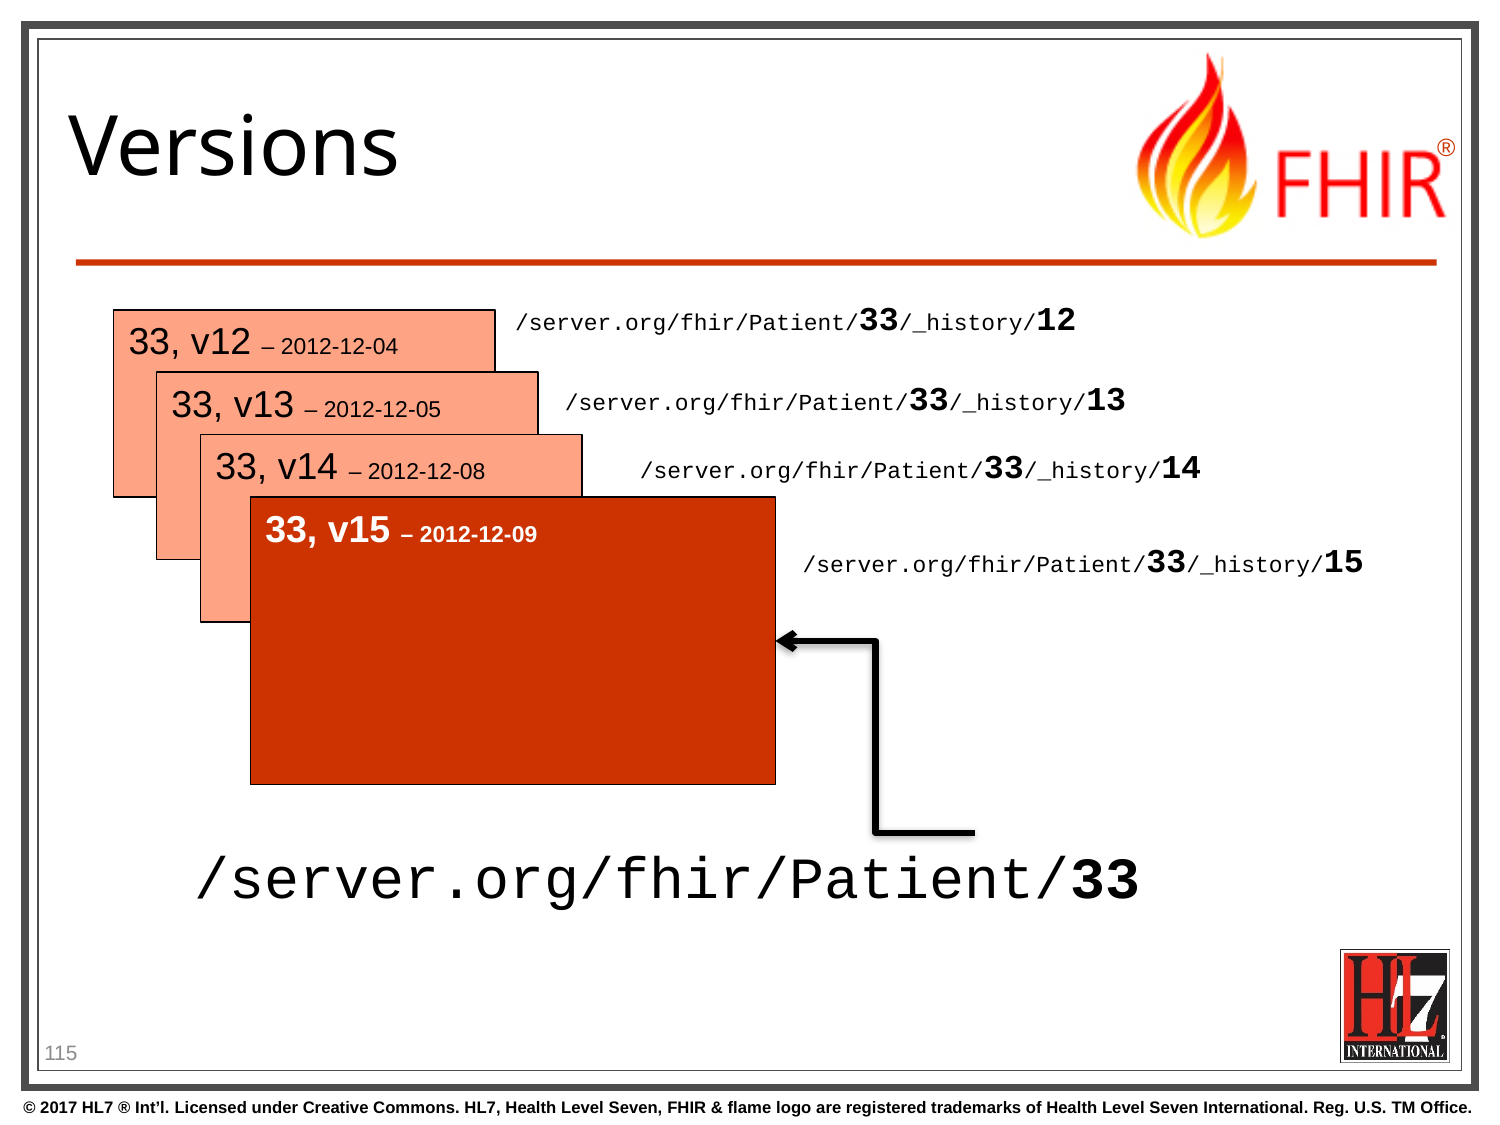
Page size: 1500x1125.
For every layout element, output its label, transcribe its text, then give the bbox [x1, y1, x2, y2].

text_box 33, v12 – 2012-12-04 [113, 309, 495, 498]
text_box /server.org/fhir/Patient/33 [180, 832, 1213, 918]
title Versions [53, 54, 1128, 249]
picture [1340, 949, 1450, 1063]
picture [1124, 42, 1458, 249]
text_box /server.org/fhir/Patient/33/_history/12 [500, 289, 1213, 345]
text_box 33, v13 – 2012-12-05 [156, 372, 538, 560]
text_box /server.org/fhir/Patient/33/_history/13 [550, 369, 1263, 425]
text_box 33, v14 – 2012-12-08 [200, 434, 582, 623]
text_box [775, 640, 976, 834]
text_box 33, v15 – 2012-12-09 [250, 497, 776, 785]
text_box /server.org/fhir/Patient/33/_history/14 [625, 437, 1338, 493]
text_box /server.org/fhir/Patient/33/_history/15 [787, 531, 1500, 587]
slide_number 115 [29, 1034, 148, 1071]
